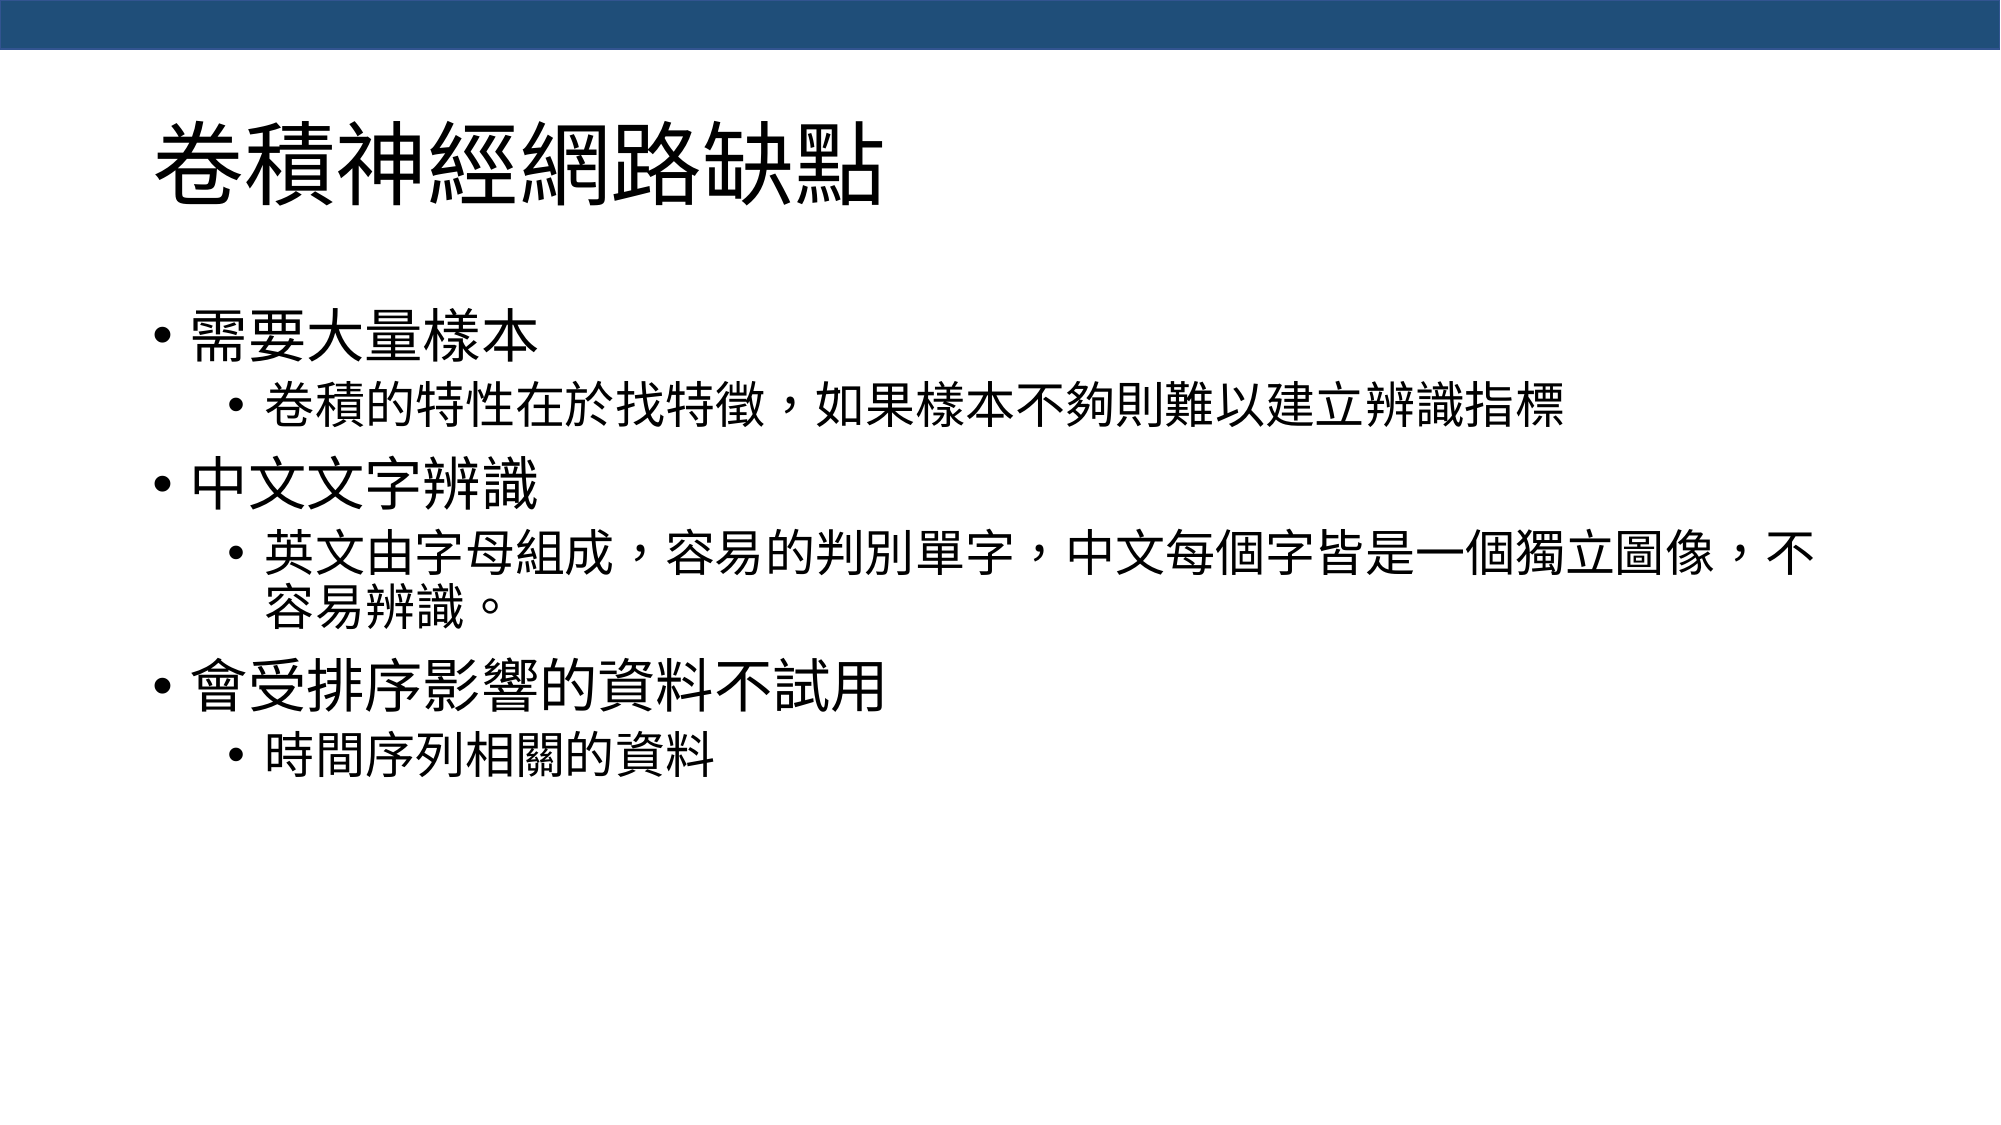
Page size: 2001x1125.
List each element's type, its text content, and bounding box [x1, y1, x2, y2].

title 卷積神經網路缺點 [137, 59, 1863, 278]
text_box [0, 0, 2000, 50]
list 需要大量樣本 卷積的特性在於找特徵，如果樣本不夠則難以建立辨識指標 中文文字辨識 英文由字母組成，容易的判別單字，中文每個字皆是一個獨立圖像，不容易辨識。 會受排序影響的資料不試用 時間序列相關的資料 [137, 299, 1863, 1014]
